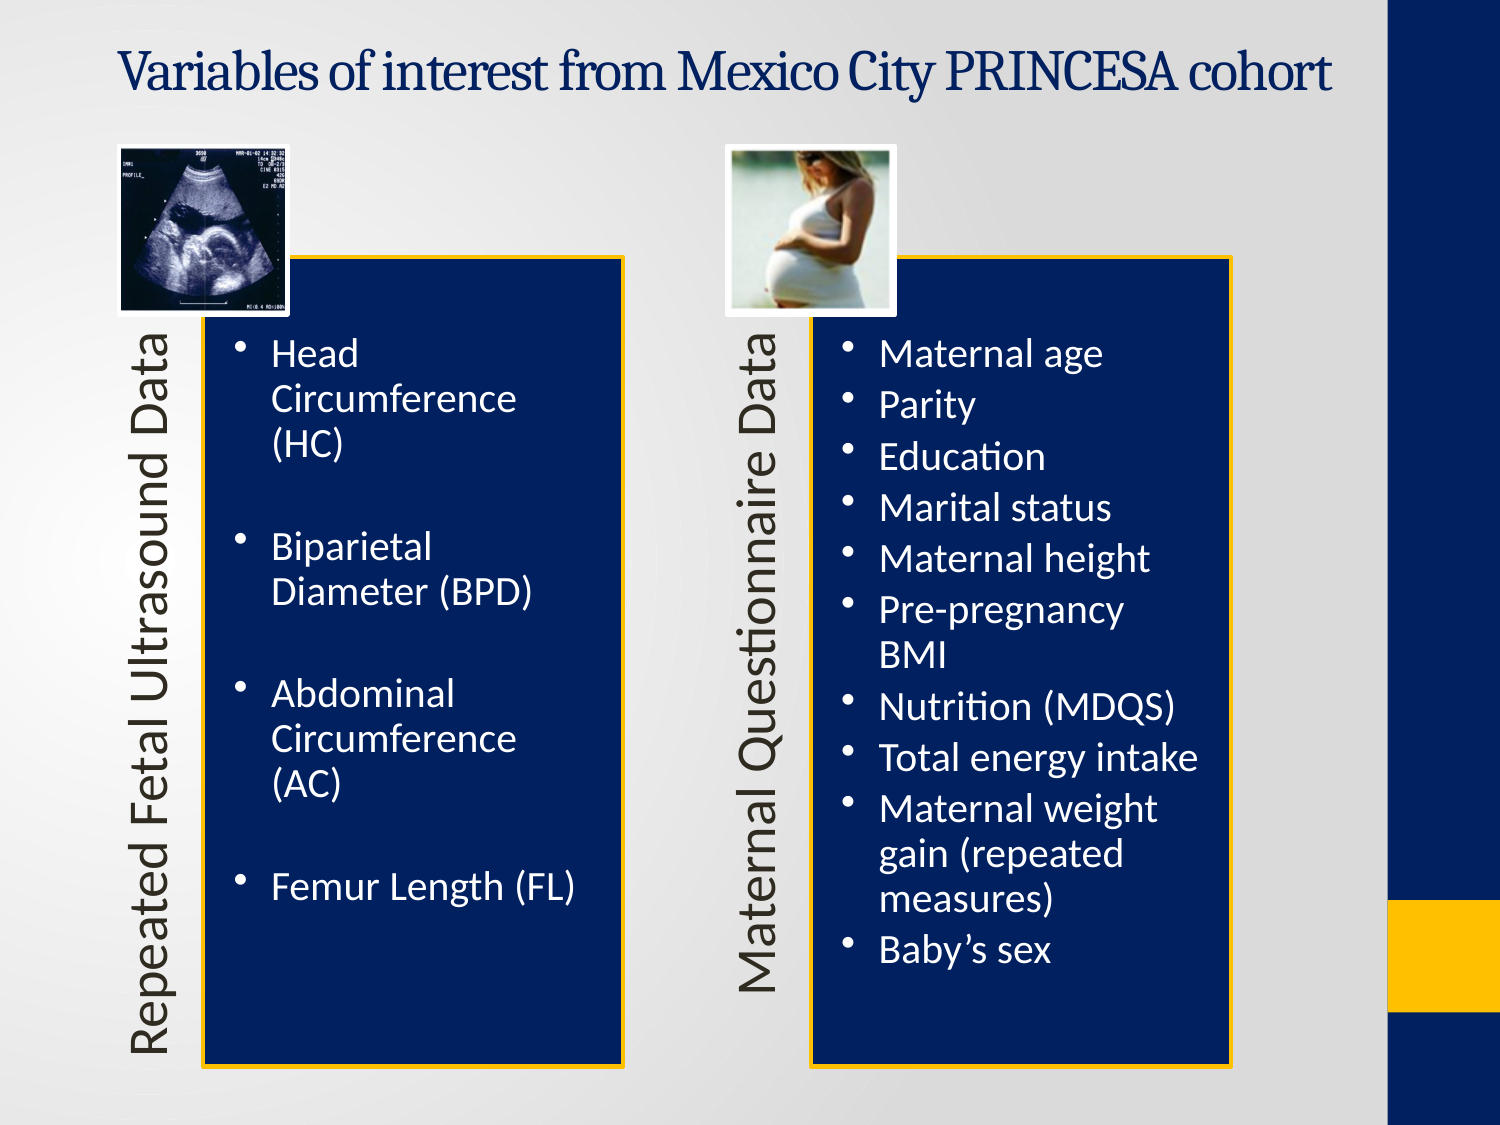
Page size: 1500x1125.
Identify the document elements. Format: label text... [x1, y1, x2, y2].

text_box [111, 86, 1238, 1125]
text_box Variables of interest from Mexico City PRINCESA cohort [62, 24, 1388, 230]
